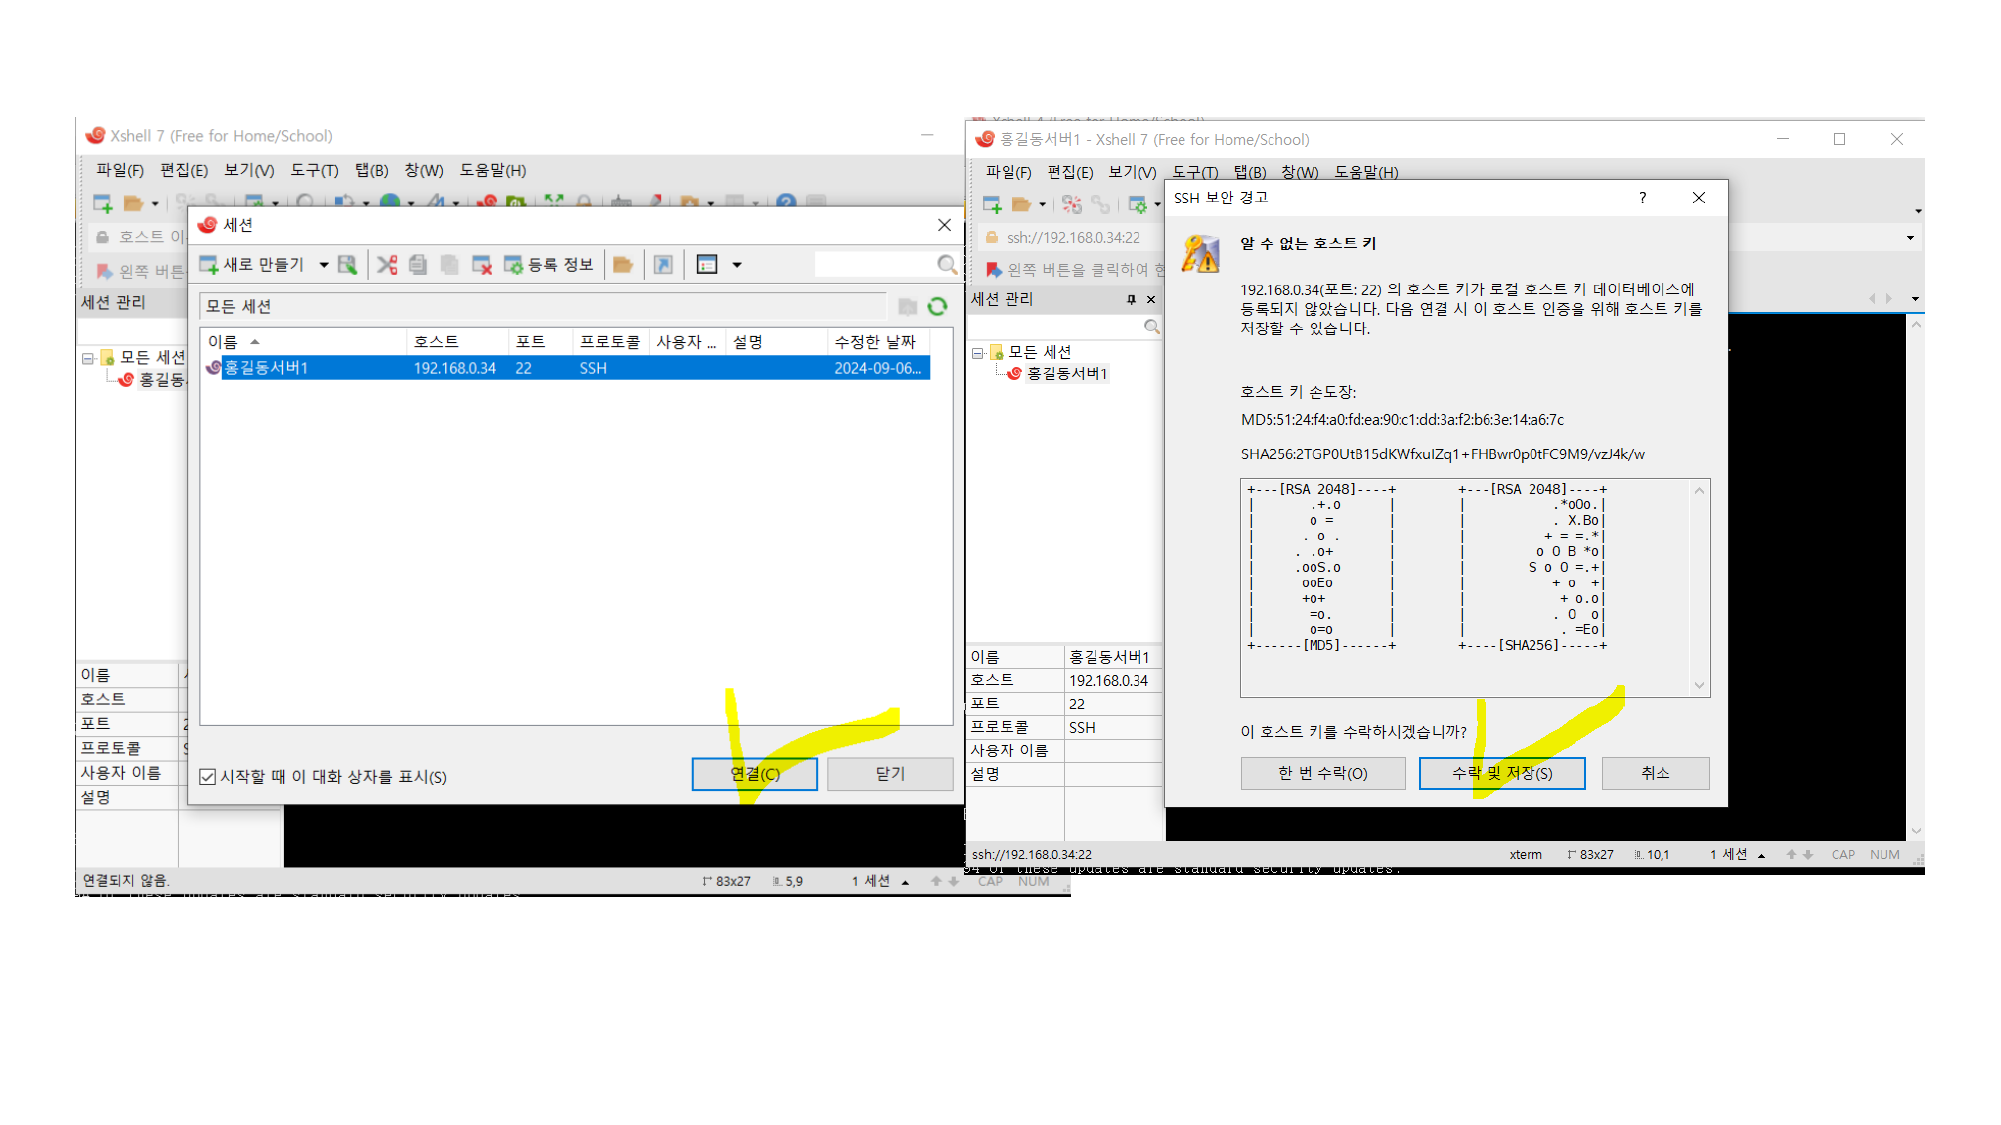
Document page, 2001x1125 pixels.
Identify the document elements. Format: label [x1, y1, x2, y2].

picture [74, 116, 1925, 898]
